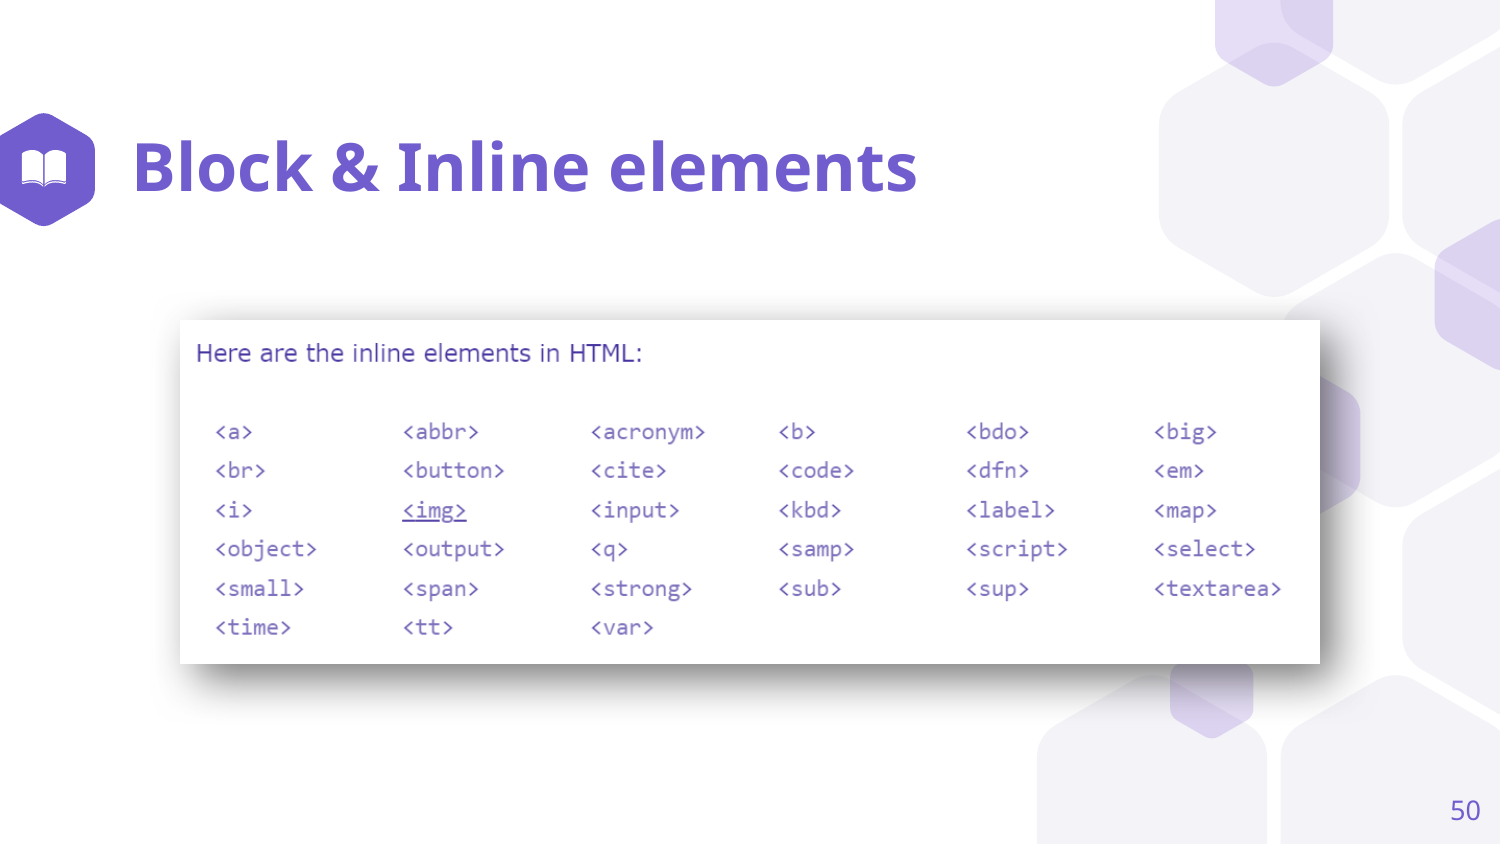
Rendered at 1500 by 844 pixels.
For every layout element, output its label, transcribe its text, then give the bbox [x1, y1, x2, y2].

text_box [21, 149, 67, 187]
picture [180, 320, 1320, 664]
title Block & Inline elements [131, 137, 1118, 203]
slide_number 50 [1391, 779, 1482, 844]
